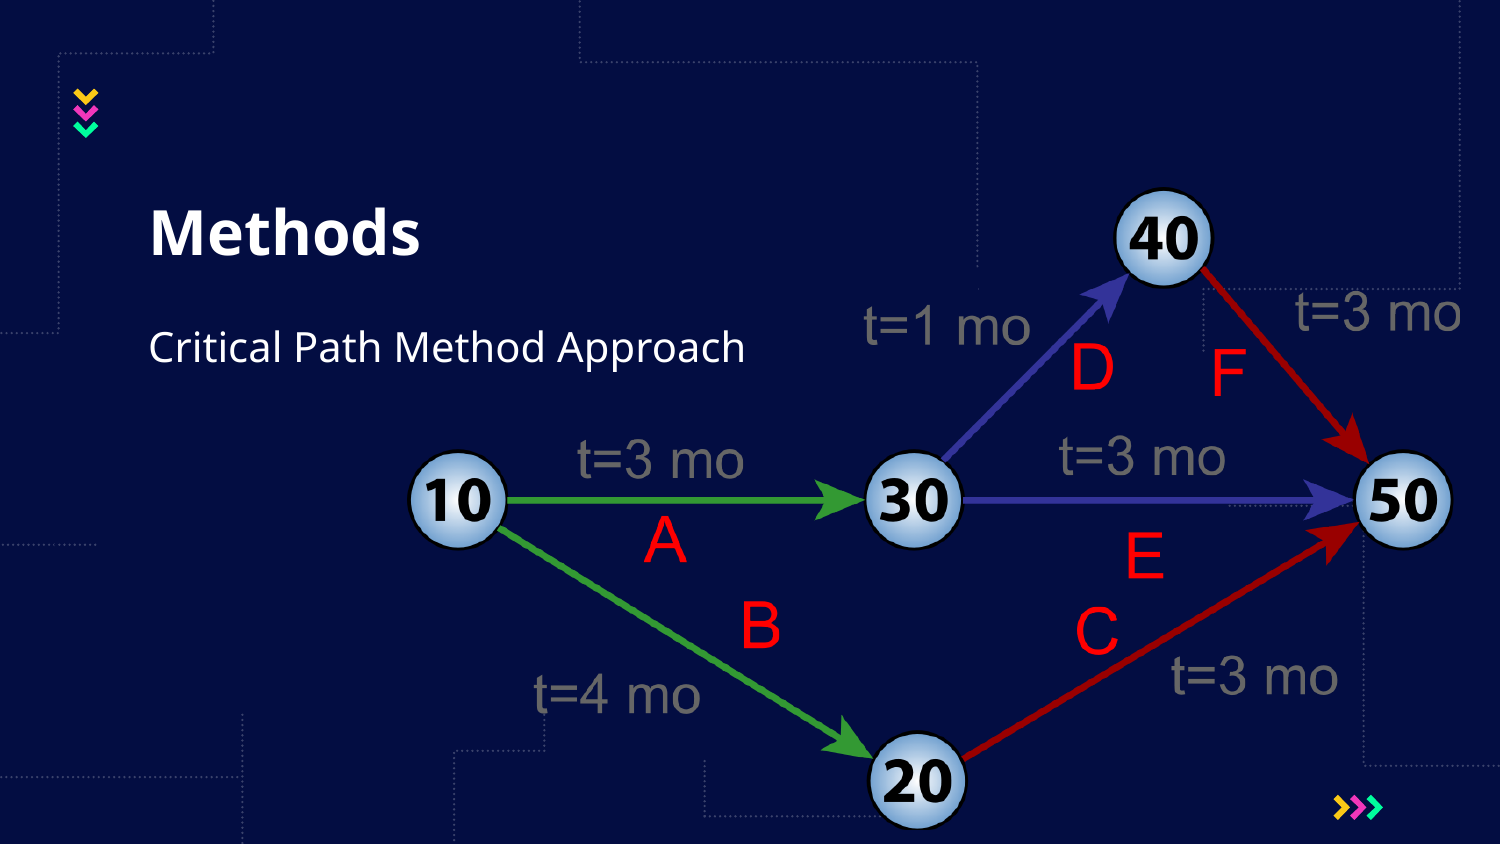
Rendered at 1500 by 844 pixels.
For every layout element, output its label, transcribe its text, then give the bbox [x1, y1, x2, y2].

title Methods [133, 188, 405, 283]
subtitle Critical Path Method Approach [133, 306, 402, 684]
picture [407, 187, 1460, 830]
